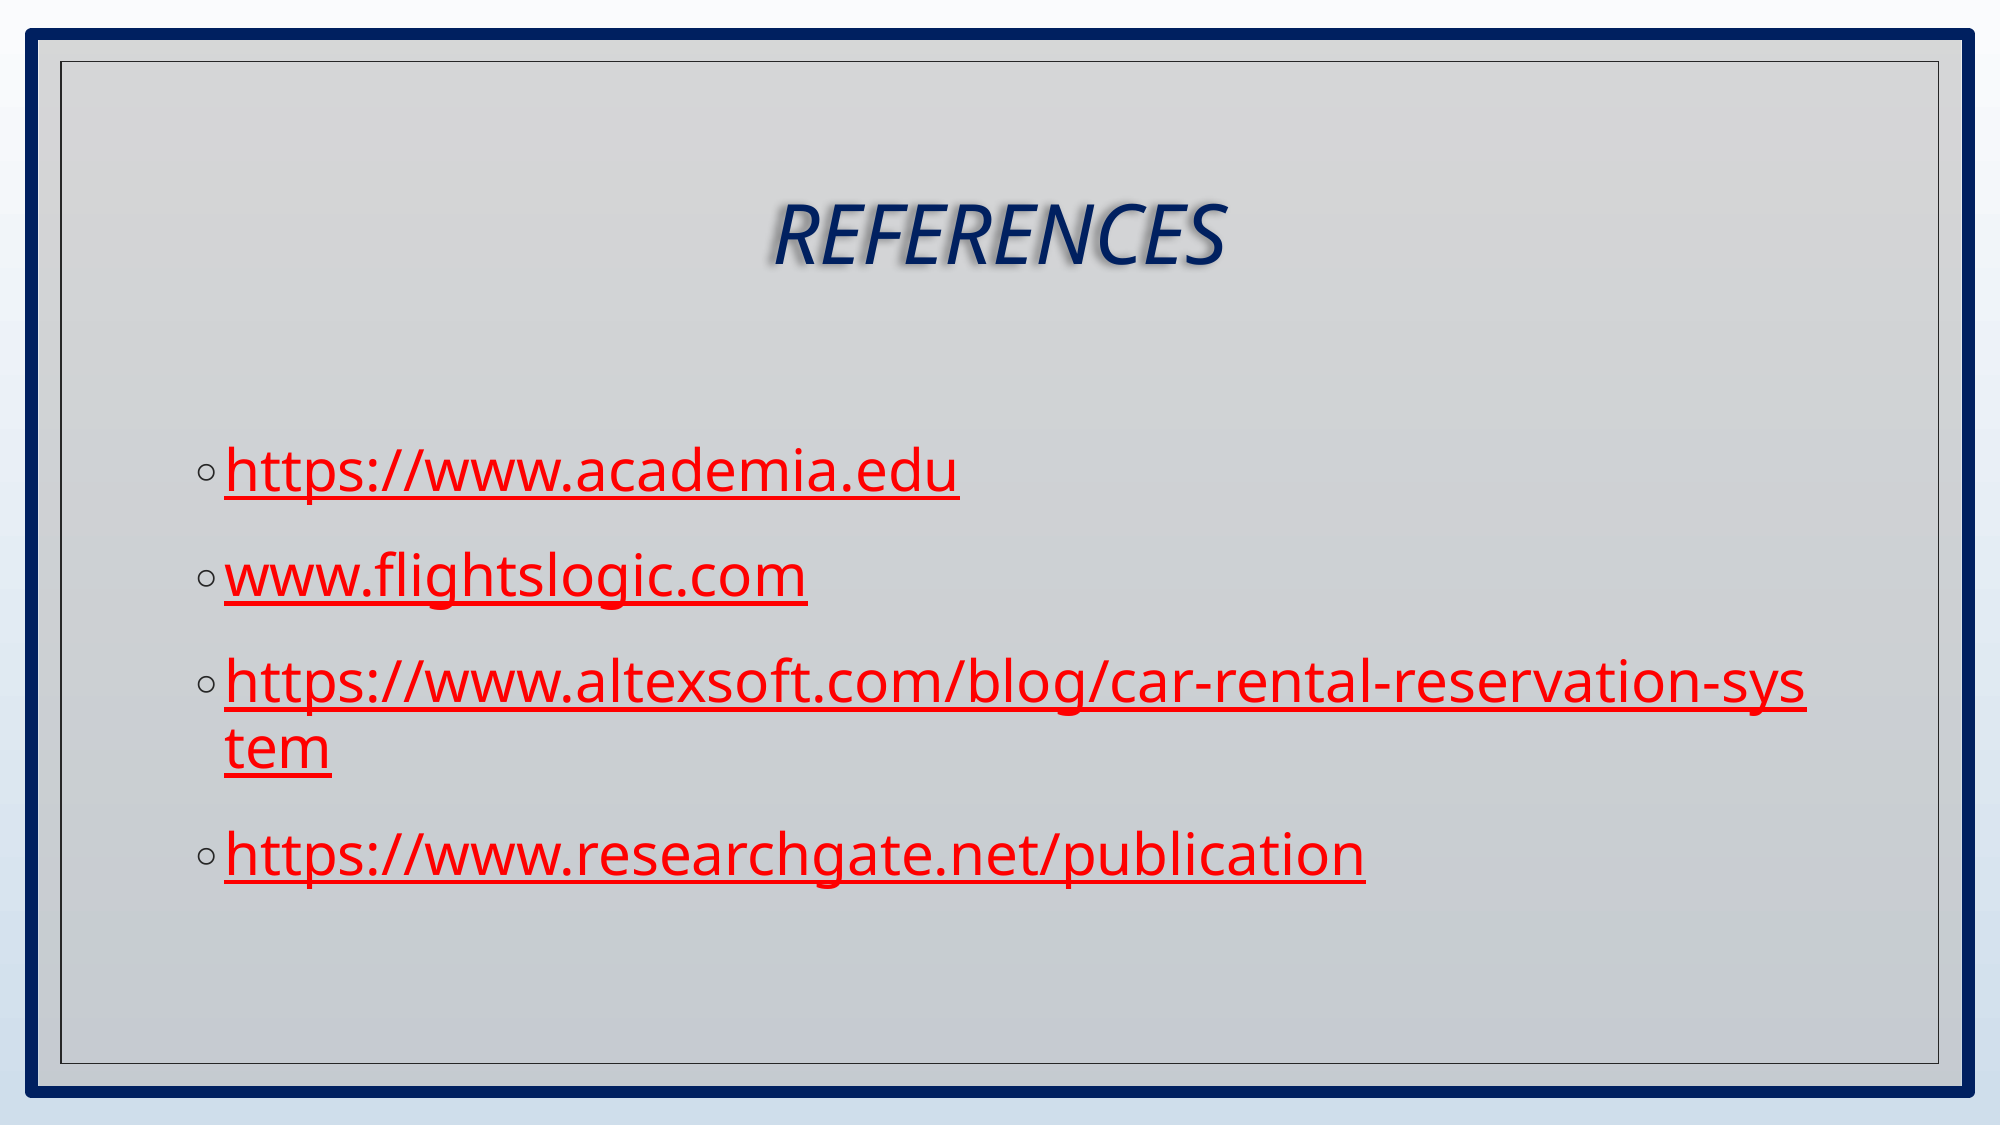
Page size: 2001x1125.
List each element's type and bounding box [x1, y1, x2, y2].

text_box [31, 33, 1969, 1093]
